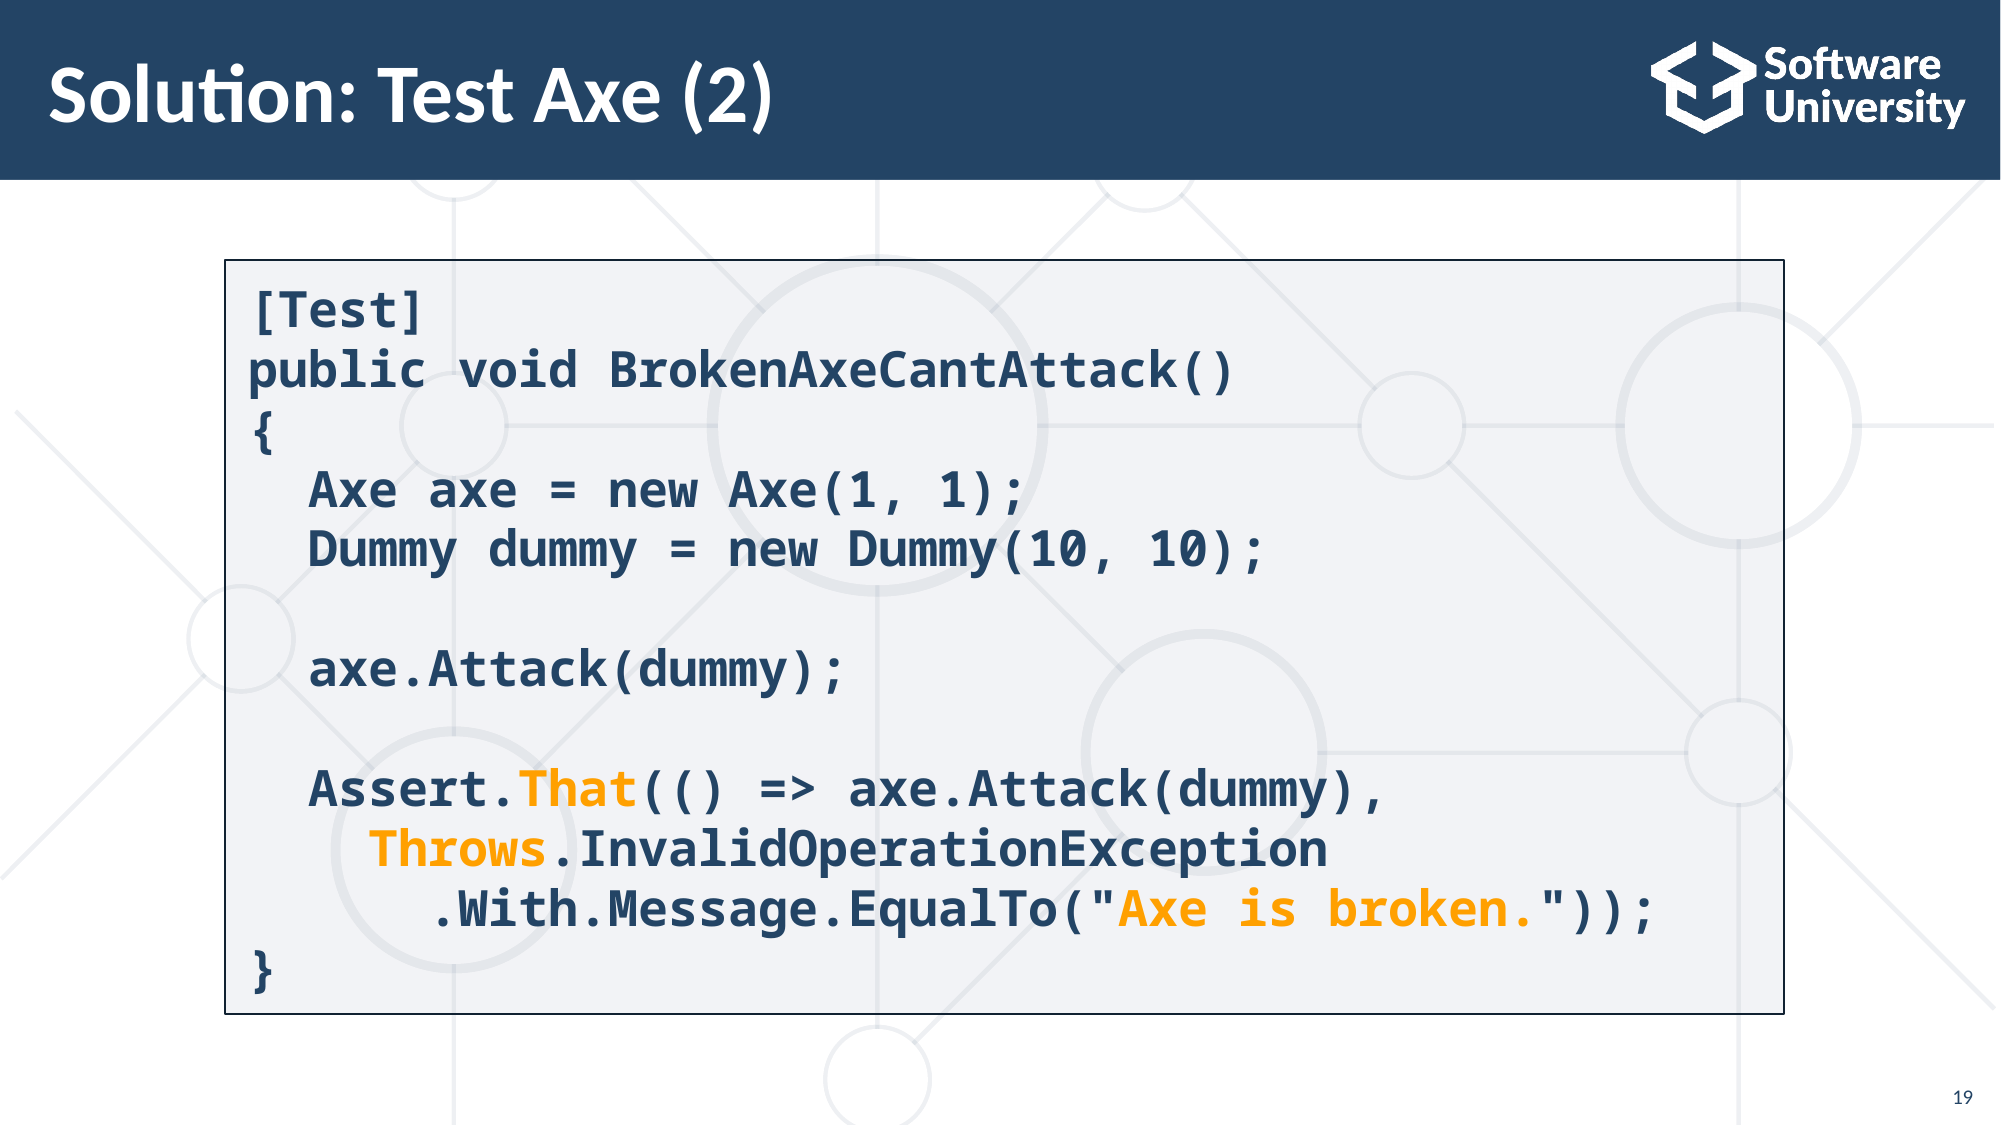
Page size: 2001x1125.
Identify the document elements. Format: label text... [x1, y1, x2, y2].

slide_number 19 [1927, 1067, 1989, 1117]
picture [1651, 41, 1966, 134]
text_box [Test] public void BrokenAxeCantAttack() { Axe axe = new Axe(1, 1); Dummy dummy = new Dummy(10, 10); axe.Attack(dummy); Assert.That(() => axe.Attack(dummy), Throws.InvalidOperationException .With.Message.EqualTo("Axe is broken.")); } [224, 259, 1785, 1014]
title Solution: Test Axe (2) [31, 16, 1625, 162]
